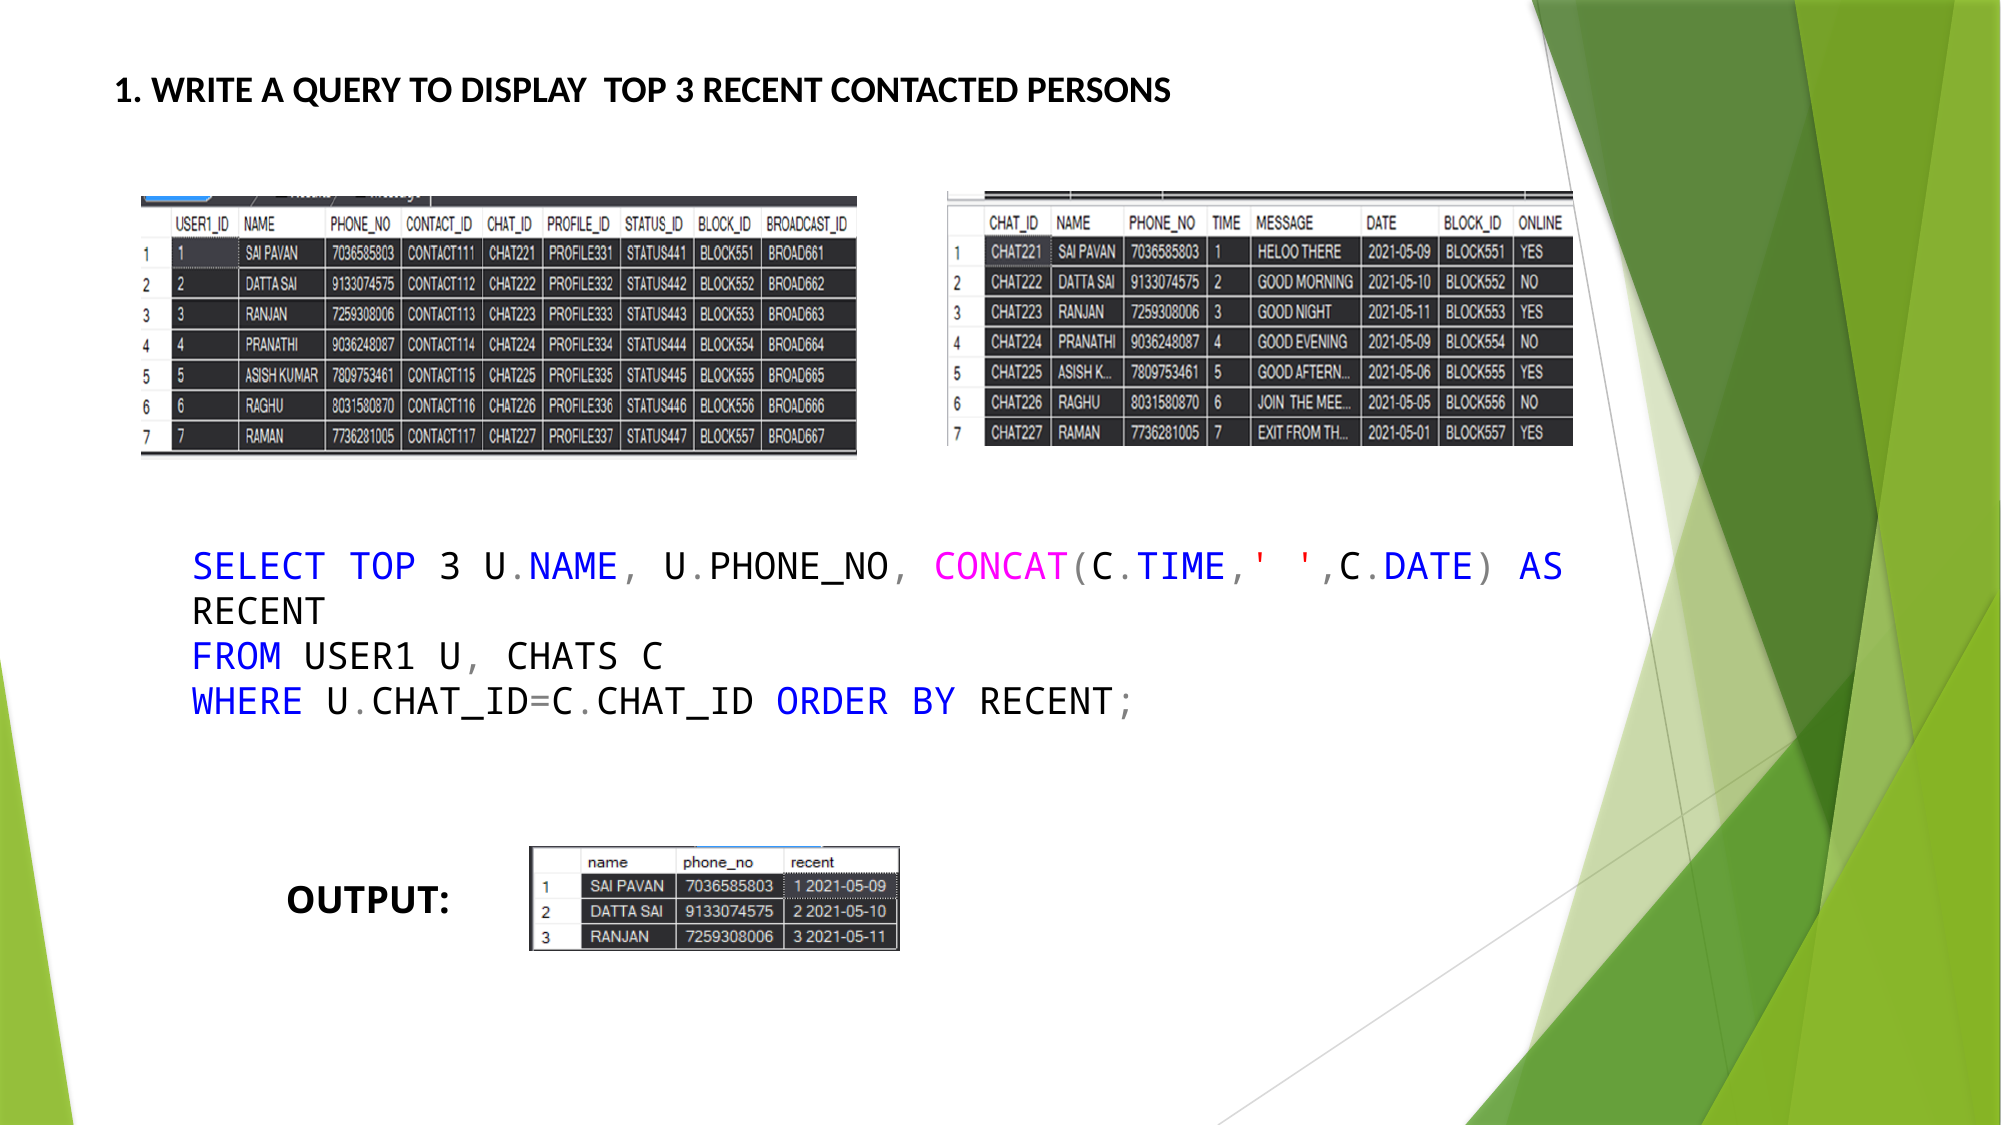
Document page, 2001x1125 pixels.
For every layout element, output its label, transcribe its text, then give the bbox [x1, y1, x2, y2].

picture [140, 195, 858, 461]
text_box OUTPUT: [271, 868, 471, 928]
picture [529, 846, 901, 951]
text_box 1. WRITE A QUERY TO DISPLAY TOP 3 RECENT CONTACTED PERSONS [98, 54, 1581, 118]
text_box SELECT TOP 3 U.NAME, U.PHONE_NO, CONCAT(C.TIME,' ',C.DATE) AS RECENT FROM USER1 U, CHATS C WHERE U.CHAT_ID=C.CHAT_ID ORDER BY RECENT; [176, 535, 1718, 730]
picture [946, 191, 1573, 447]
